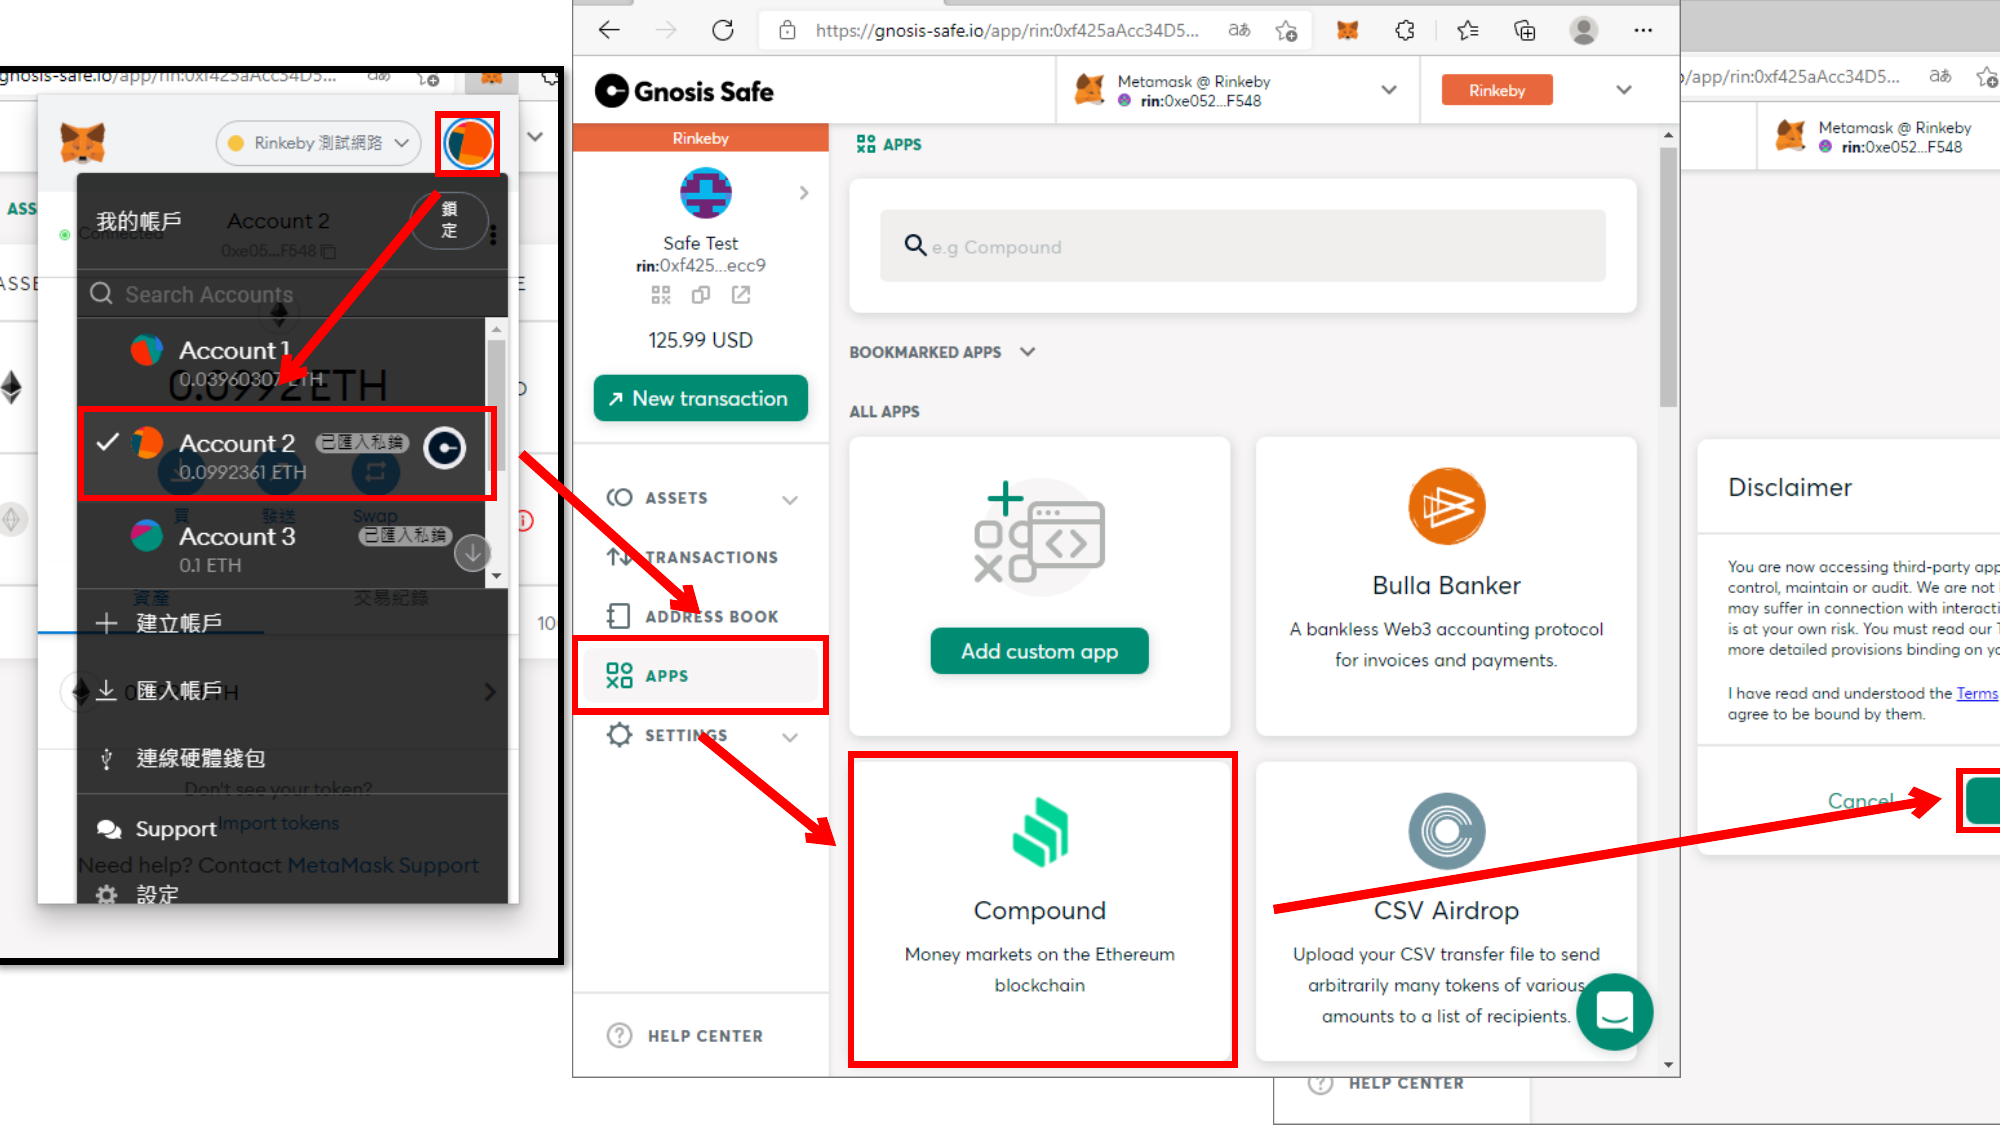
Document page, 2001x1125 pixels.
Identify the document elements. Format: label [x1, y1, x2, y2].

text_box [700, 735, 837, 847]
picture [572, 0, 2000, 1125]
picture [0, 72, 558, 959]
text_box [278, 192, 439, 386]
text_box [1273, 798, 1942, 910]
text_box [521, 453, 701, 615]
